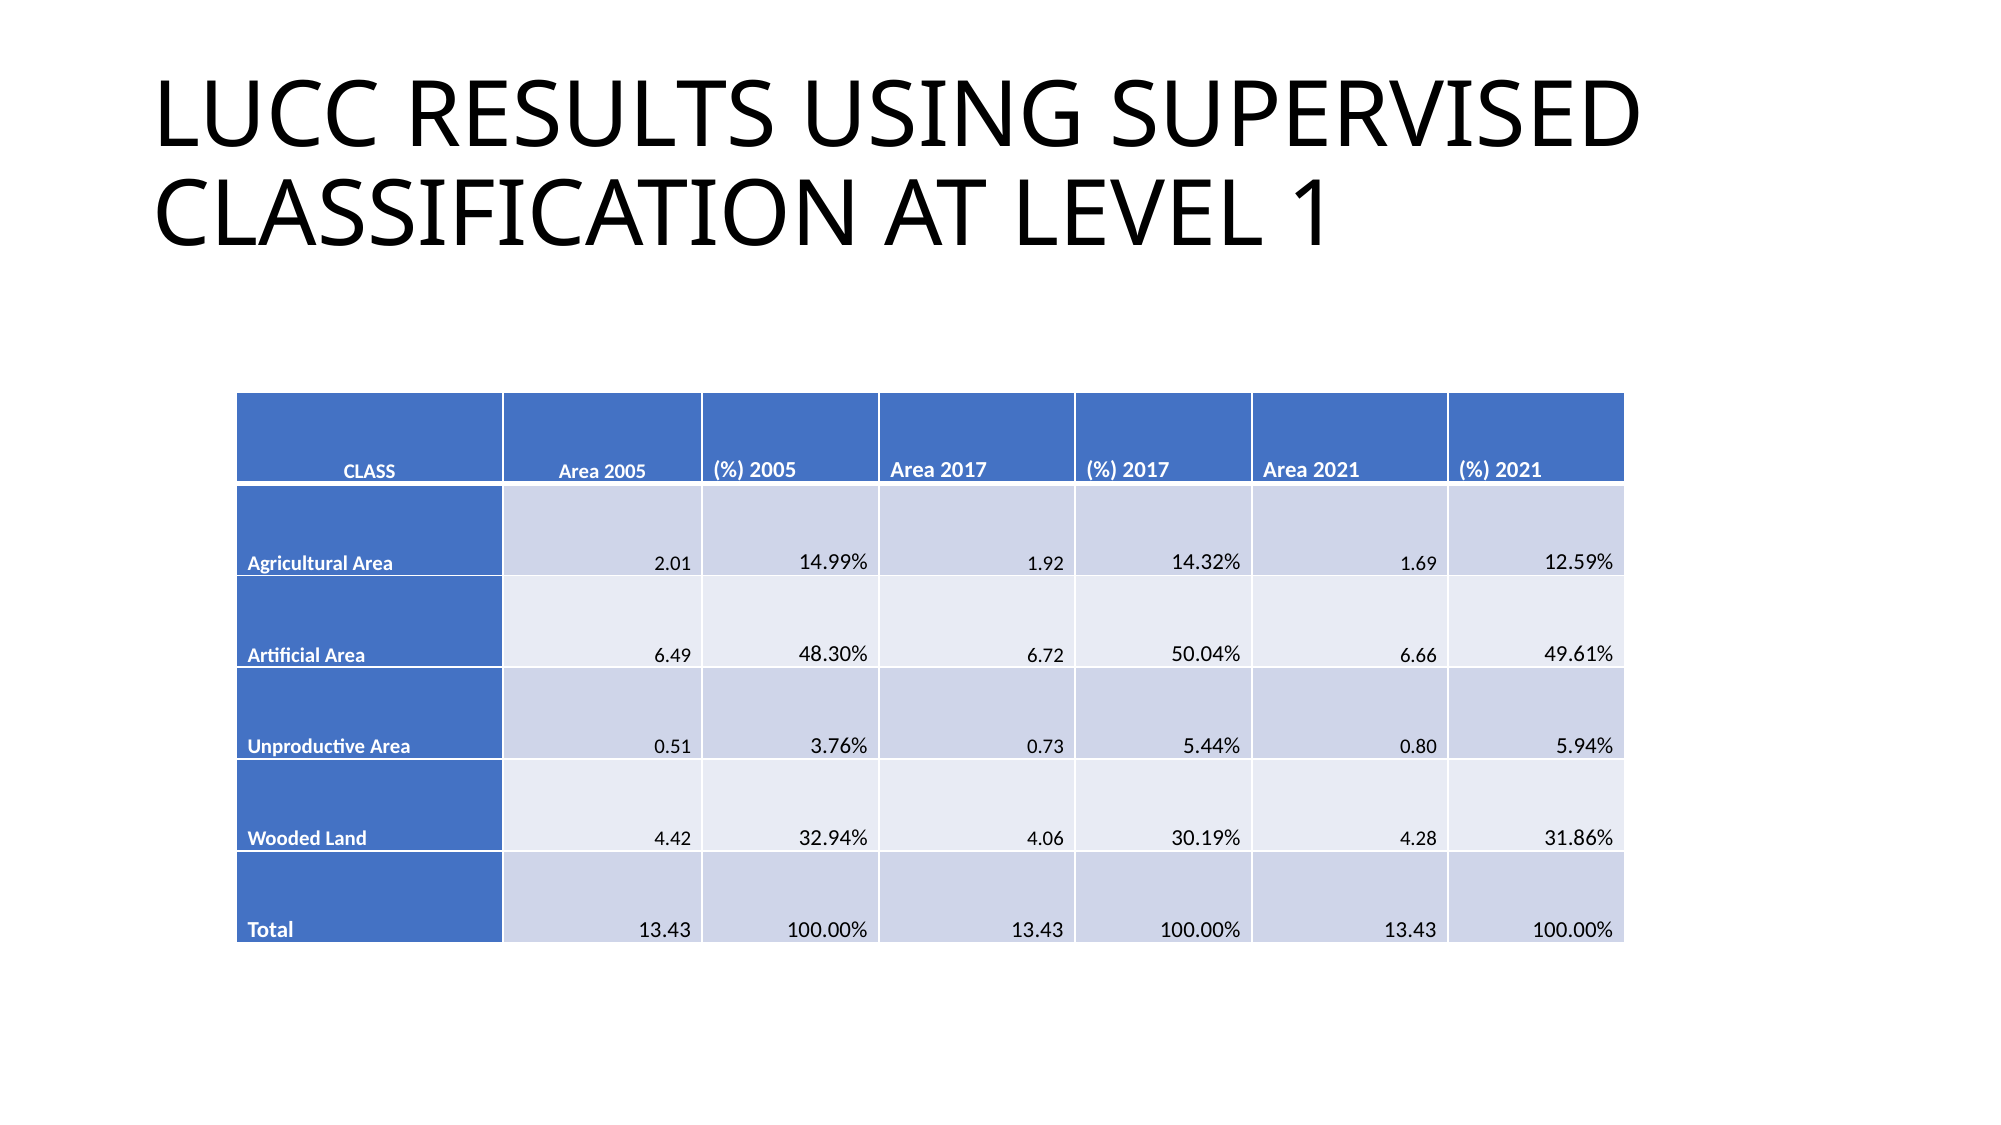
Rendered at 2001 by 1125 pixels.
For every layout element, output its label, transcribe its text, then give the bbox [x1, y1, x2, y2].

table_cell Unproductive Area [237, 668, 502, 758]
table_cell 100.00% [703, 852, 878, 942]
table_cell 31.86% [1449, 760, 1624, 850]
table_cell 5.94% [1449, 668, 1624, 758]
table_cell 13.43 [880, 852, 1074, 942]
table_cell 4.06 [880, 760, 1074, 850]
table_cell 100.00% [1449, 852, 1624, 942]
table_cell Agricultural Area [237, 486, 502, 575]
table_cell 30.19% [1076, 760, 1251, 850]
table_header Area 2005 [504, 393, 701, 481]
table_cell 12.59% [1449, 486, 1624, 575]
table_cell 2.01 [504, 486, 701, 575]
table_cell 0.80 [1253, 668, 1447, 758]
table_cell 13.43 [504, 852, 701, 942]
table_cell Total [237, 852, 502, 942]
table_header (%) 2021 [1449, 393, 1624, 481]
table_cell 13.43 [1253, 852, 1447, 942]
table_cell Artificial Area [237, 576, 502, 666]
table_header (%) 2017 [1076, 393, 1251, 481]
table_header Area 2017 [880, 393, 1074, 481]
table_cell 4.28 [1253, 760, 1447, 850]
table_cell 6.72 [880, 576, 1074, 666]
table_cell 50.04% [1076, 576, 1251, 666]
table_cell 1.69 [1253, 486, 1447, 575]
table_cell 32.94% [703, 760, 878, 850]
table_cell 48.30% [703, 576, 878, 666]
table_header CLASS [237, 393, 502, 481]
table_cell 14.32% [1076, 486, 1251, 575]
table_cell 49.61% [1449, 576, 1624, 666]
table_cell 4.42 [504, 760, 701, 850]
table_cell 100.00% [1076, 852, 1251, 942]
table_cell Wooded Land [237, 760, 502, 850]
table_cell 5.44% [1076, 668, 1251, 758]
table_header (%) 2005 [703, 393, 878, 481]
table_cell 0.51 [504, 668, 701, 758]
table_header Area 2021 [1253, 393, 1447, 481]
title lucc results using supervised classification at level 1 [137, 59, 1863, 319]
table_cell 14.99% [703, 486, 878, 575]
table_cell 6.66 [1253, 576, 1447, 666]
table_cell 6.49 [504, 576, 701, 666]
table_cell 0.73 [880, 668, 1074, 758]
table_cell 3.76% [703, 668, 878, 758]
table_cell 1.92 [880, 486, 1074, 575]
